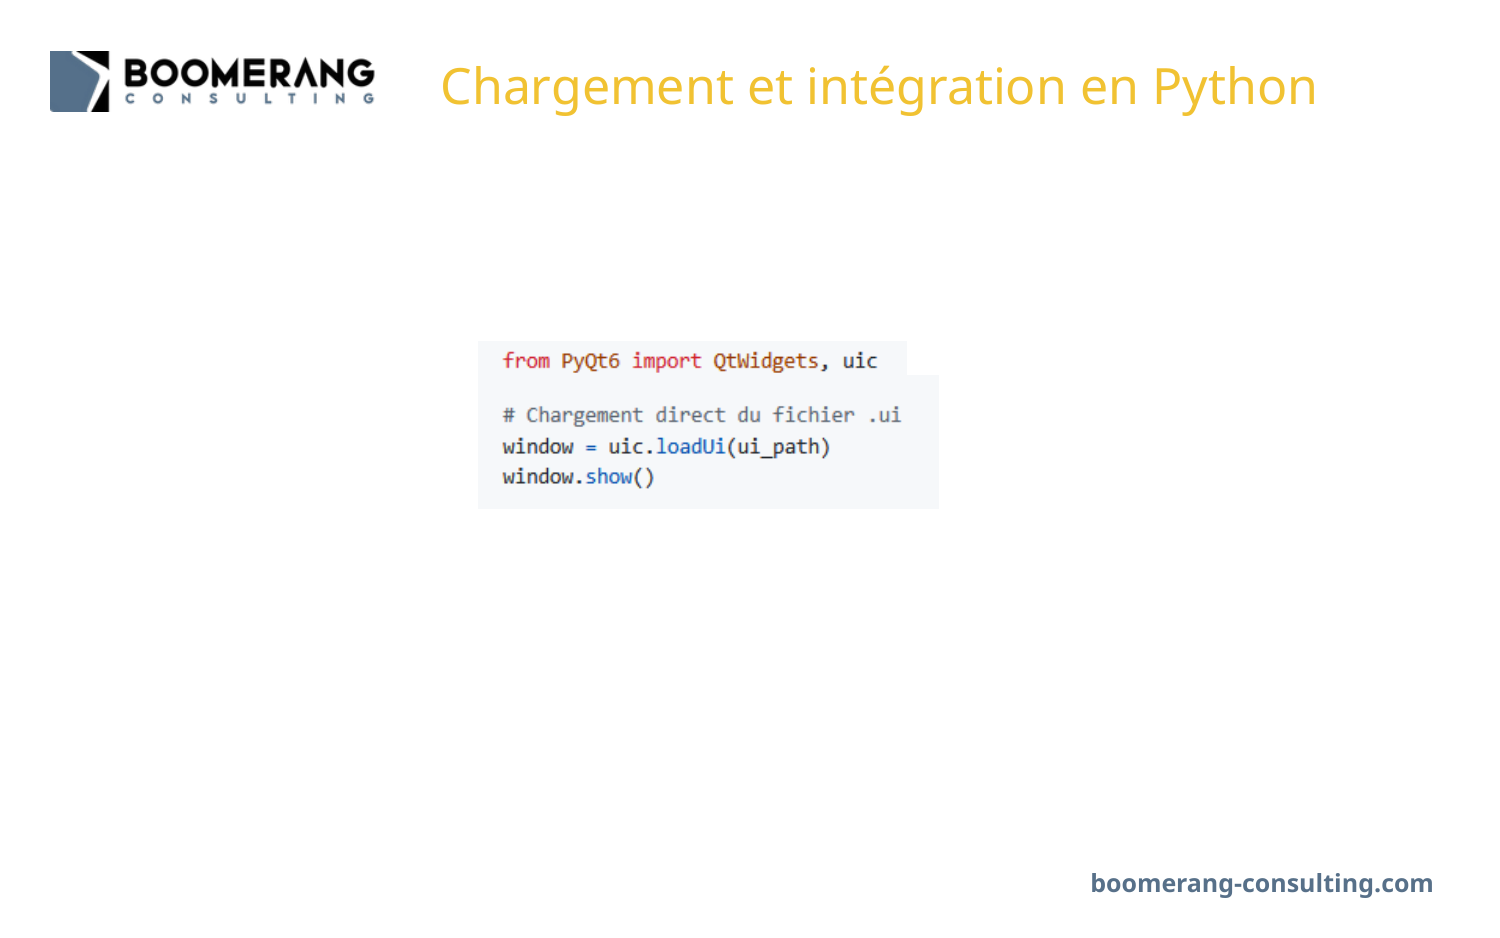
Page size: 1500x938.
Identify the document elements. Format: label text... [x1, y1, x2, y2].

picture [478, 341, 939, 509]
picture [50, 51, 389, 112]
title Chargement et intégration en Python [425, 45, 1451, 124]
